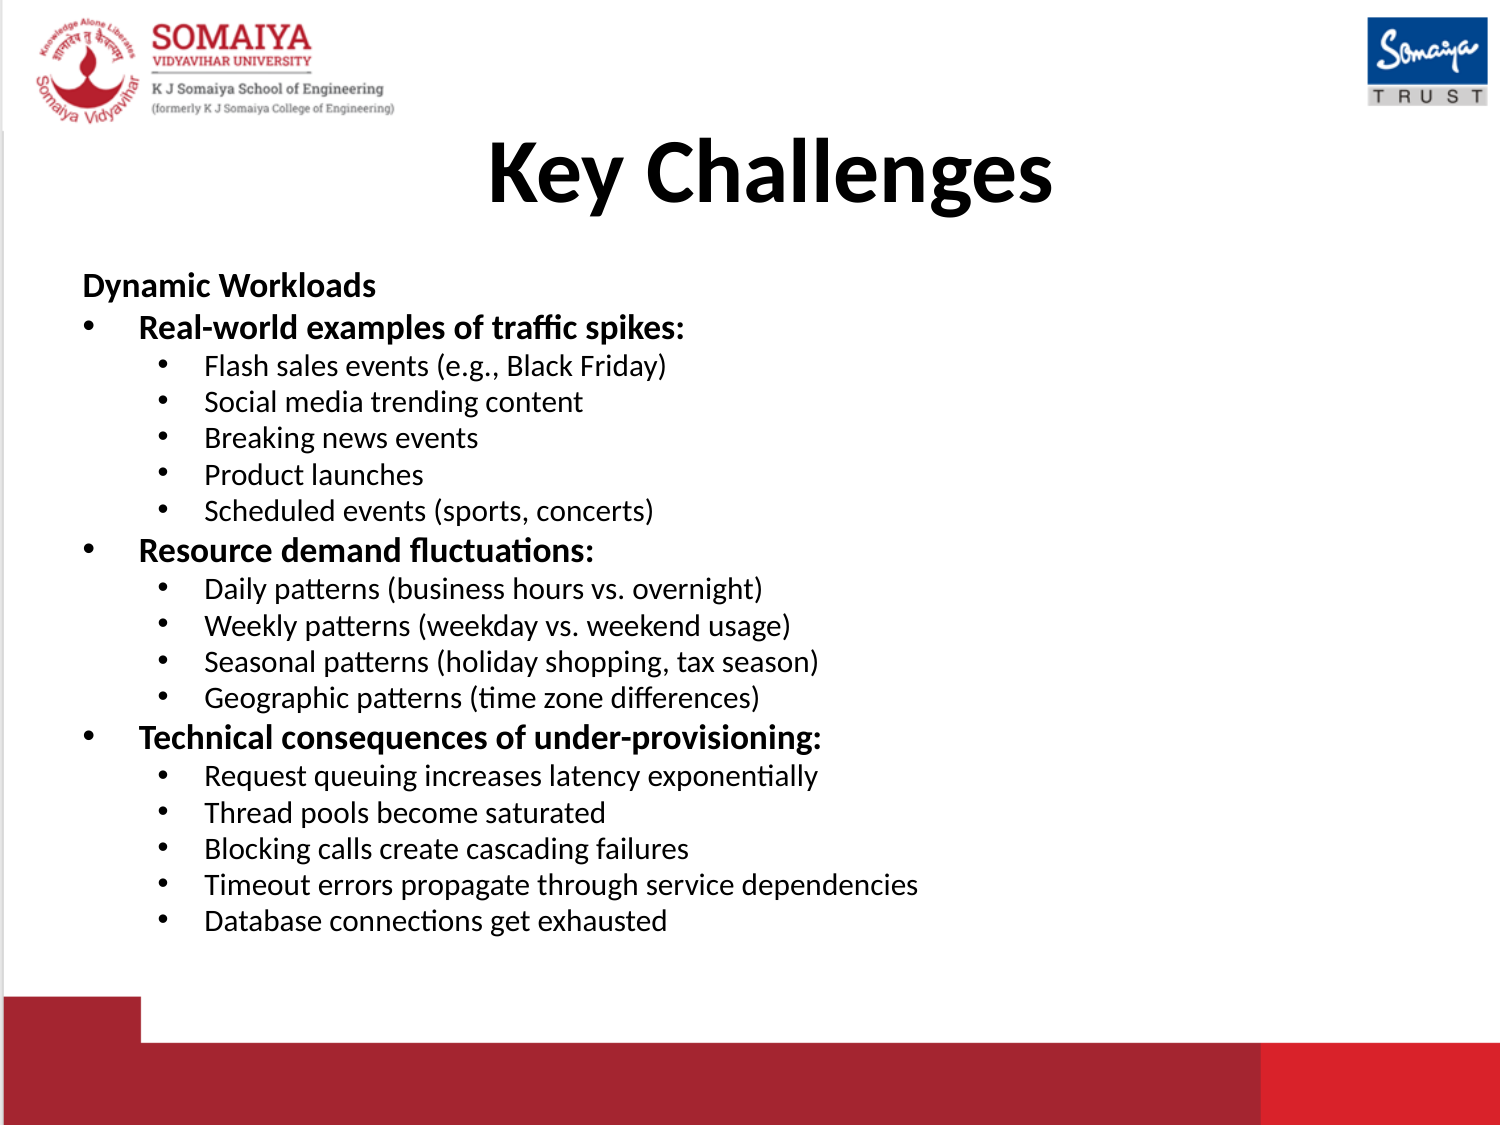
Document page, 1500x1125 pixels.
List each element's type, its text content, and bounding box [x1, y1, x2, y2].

list Dynamic Workloads Real-world examples of traffic spikes: Flash sales events (e.g., Black Friday) Social media trending content Breaking news events Product launches Scheduled events (sports, concerts) Resource demand fluctuations: Daily patterns (business hours vs. overnight) Weekly patterns (weekday vs. weekend usage) Seasonal patterns (holiday shopping, tax season) Geographic patterns (time zone differences) Technical consequences of under-provisioning: Request queuing increases latency exponentially Thread pools become saturated Blocking calls create cascading failures Timeout errors propagate through service dependencies Database connections get exhausted [74, 261, 1426, 1006]
title Key Challenges [117, 98, 1426, 234]
picture [0, 0, 1500, 1125]
